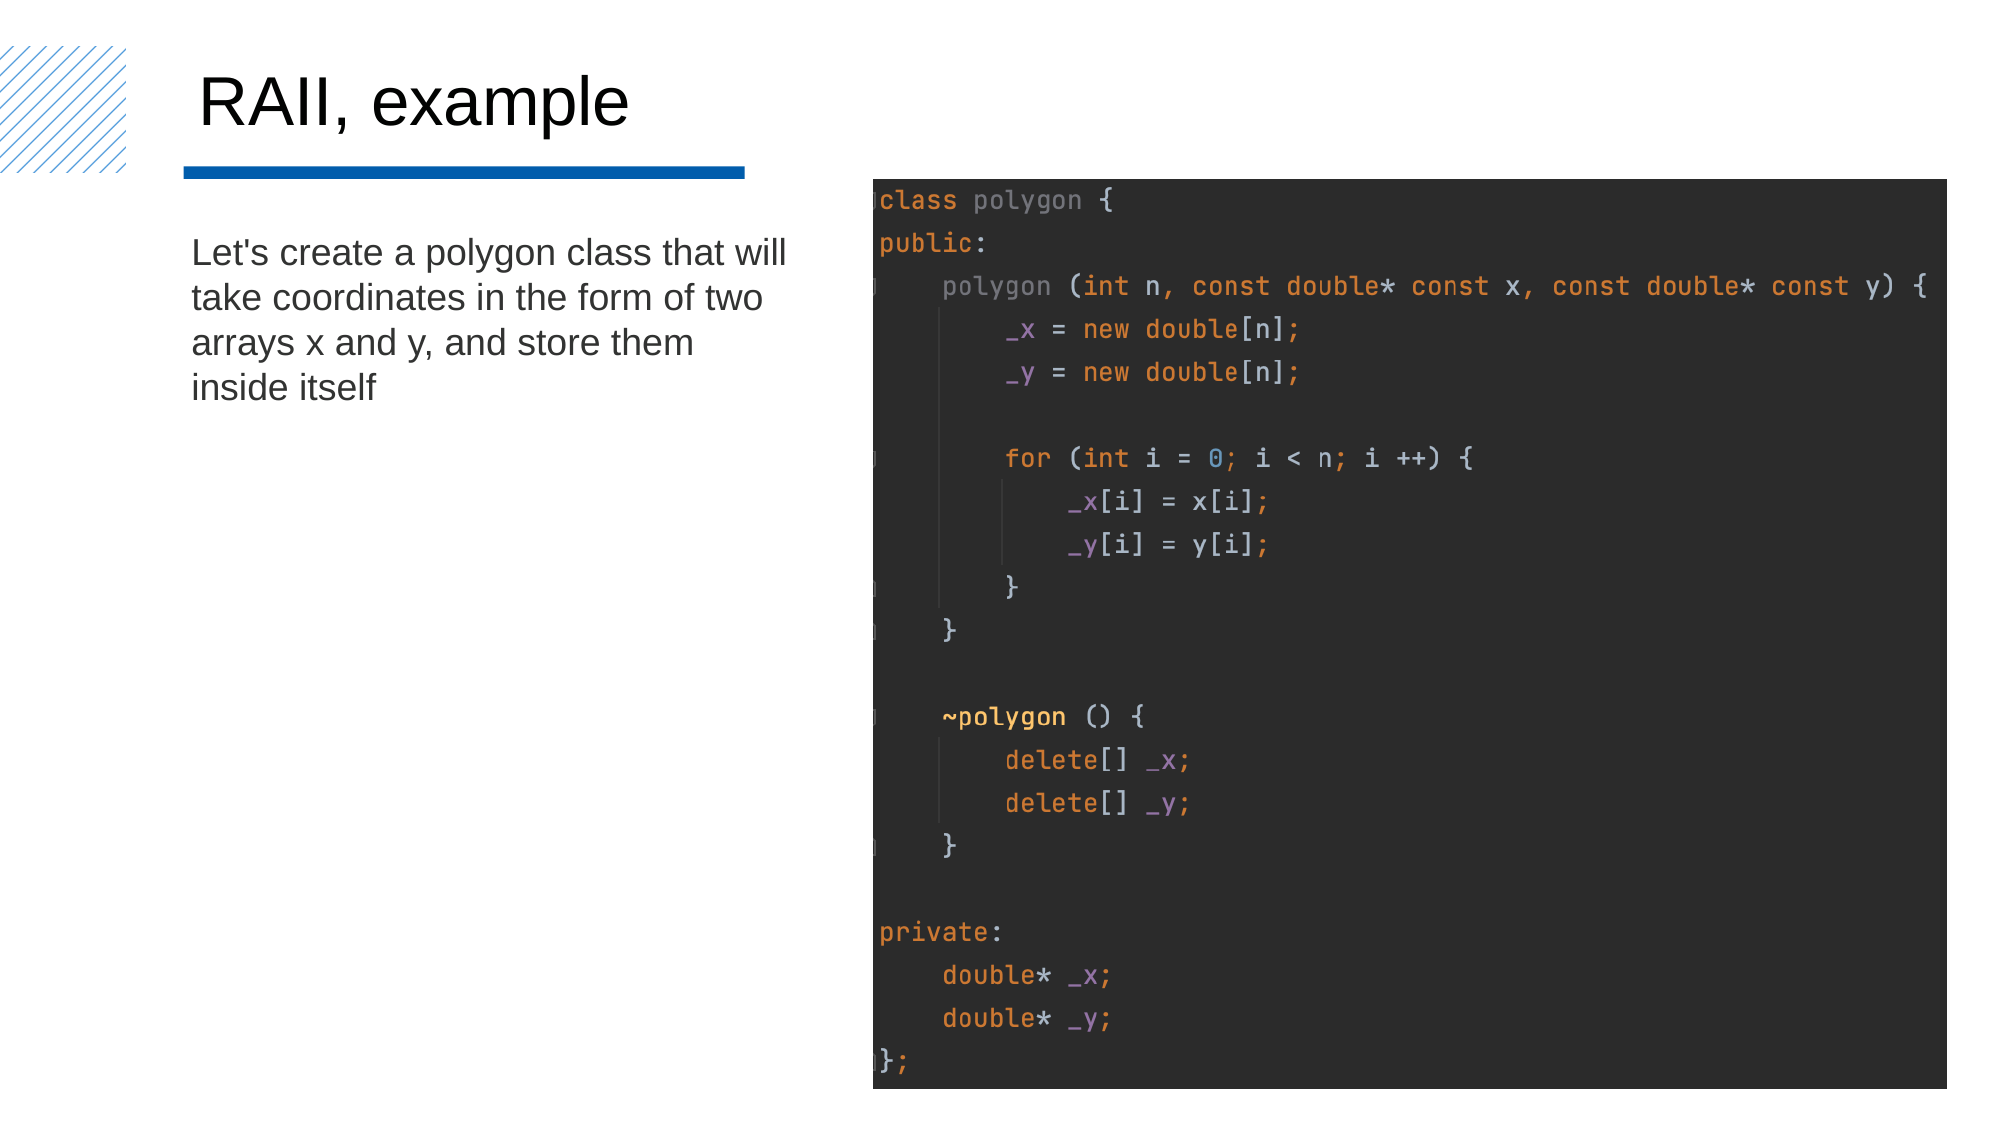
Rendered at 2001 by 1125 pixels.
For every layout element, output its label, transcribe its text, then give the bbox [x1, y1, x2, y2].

picture [873, 179, 1948, 1089]
list RAII, example [183, 58, 1780, 149]
text_box Let's create a polygon class that will take coordinates in the form of two arrays x and y, and store them inside itself [183, 220, 801, 416]
picture [0, 46, 126, 173]
